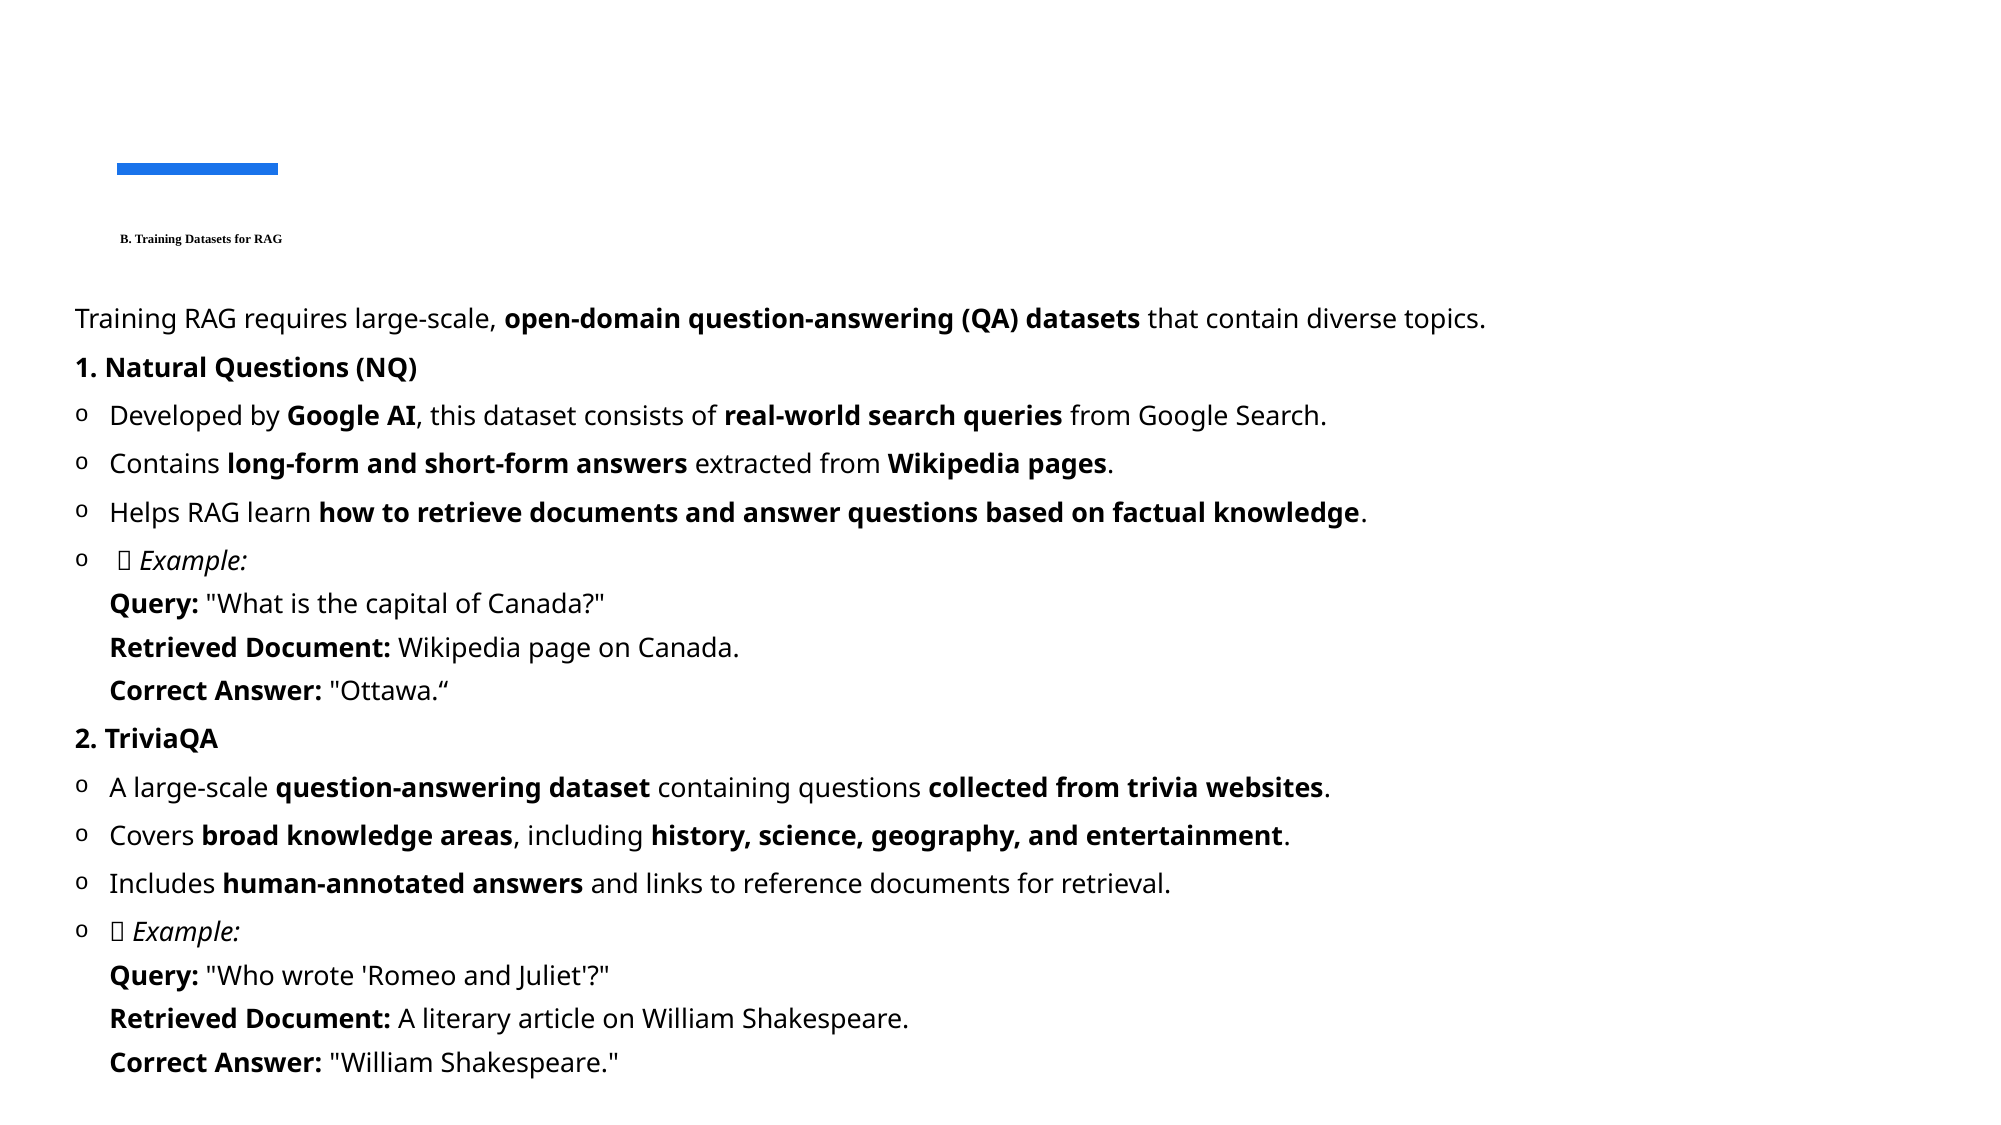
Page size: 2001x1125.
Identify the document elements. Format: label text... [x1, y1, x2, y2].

title B. Training Datasets for RAG [105, 224, 1892, 285]
list Training RAG requires large-scale, open-domain question-answering (QA) datasets that contain diverse topics. 1. Natural Questions (NQ) Developed by Google AI, this dataset consists of real-world search queries from Google Search. Contains long-form and short-form answers extracted from Wikipedia pages. Helps RAG learn how to retrieve documents and answer questions based on factual knowledge. 📌 Example: Query: "What is the capital of Canada?" Retrieved Document: Wikipedia page on Canada. Correct Answer: "Ottawa.“ 2. TriviaQA A large-scale question-answering dataset containing questions collected from trivia websites. Covers broad knowledge areas, including history, science, geography, and entertainment. Includes human-annotated answers and links to reference documents for retrieval. 📌 Example: Query: "Who wrote 'Romeo and Juliet'?" Retrieved Document: A literary article on William Shakespeare. Correct Answer: "William Shakespeare." [59, 285, 2000, 1125]
